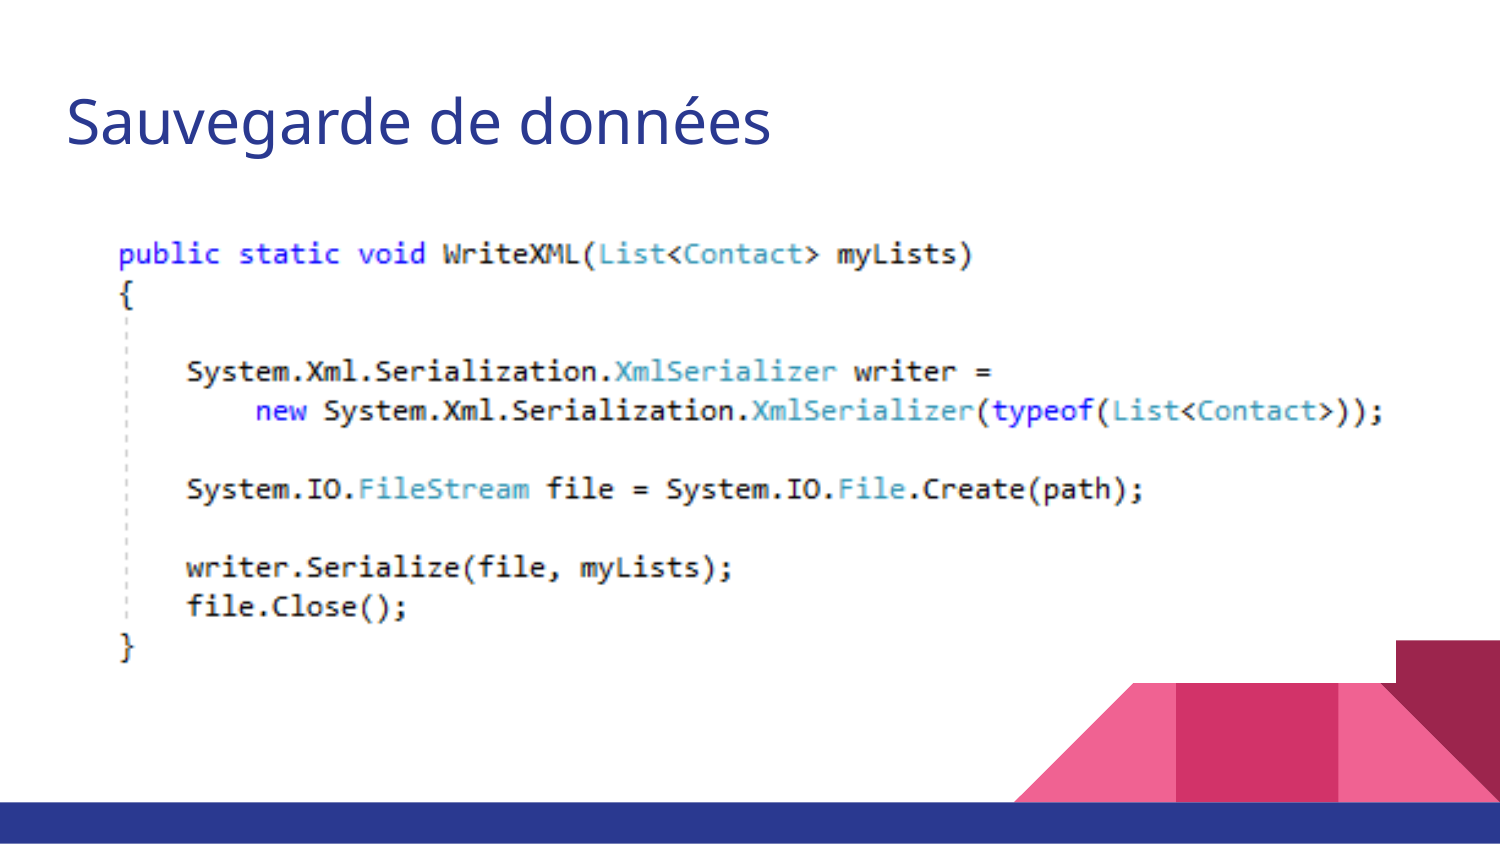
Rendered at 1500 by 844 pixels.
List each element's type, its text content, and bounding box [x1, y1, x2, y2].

title Sauvegarde de données [51, 67, 1449, 167]
picture [104, 225, 1396, 683]
